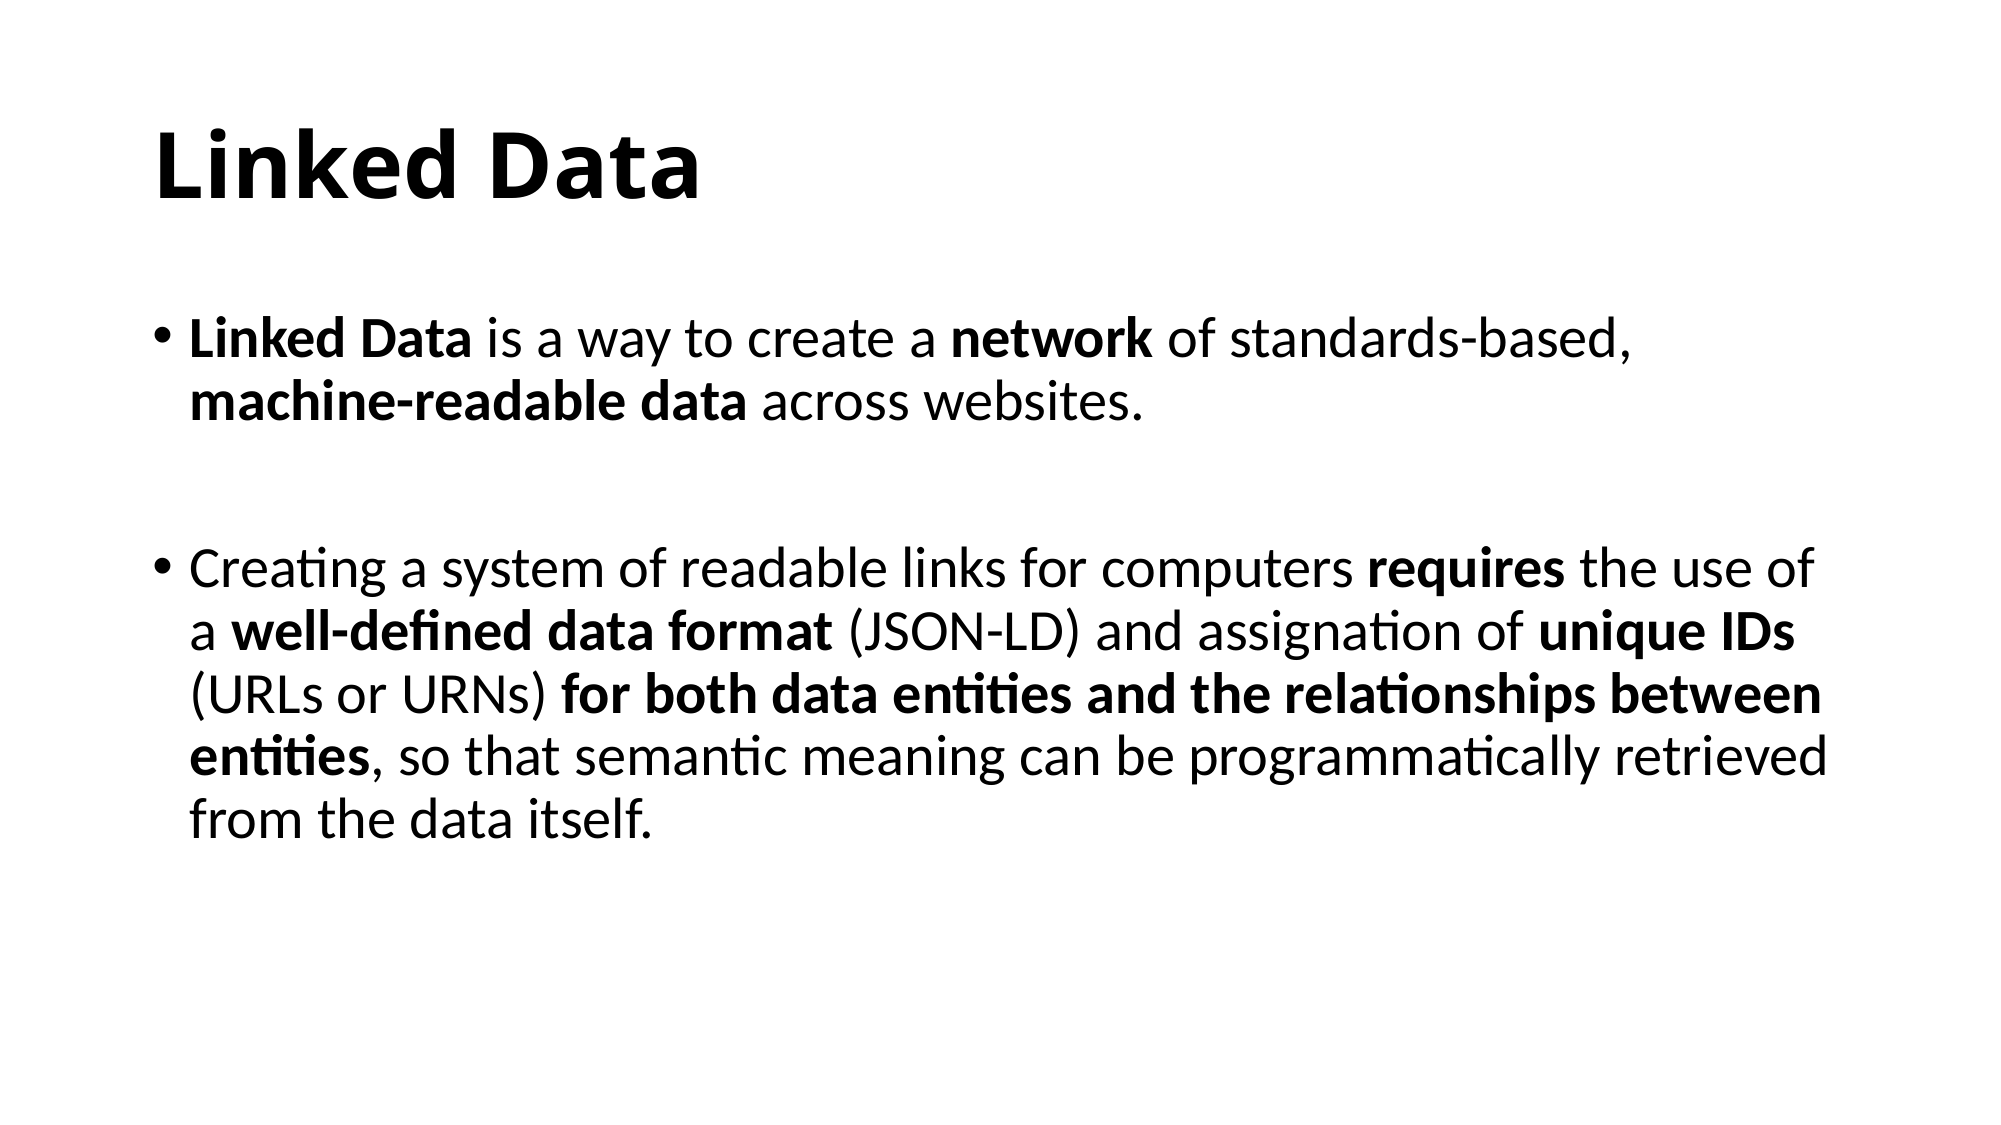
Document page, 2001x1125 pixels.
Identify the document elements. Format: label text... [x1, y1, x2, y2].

list Linked Data is a way to create a network of standards-based, machine-readable data across websites. Creating a system of readable links for computers requires the use of a well-defined data format (JSON-LD) and assignation of unique IDs (URLs or URNs) for both data entities and the relationships between entities, so that semantic meaning can be programmatically retrieved from the data itself. [137, 299, 1863, 1014]
title Linked Data [137, 59, 1863, 278]
